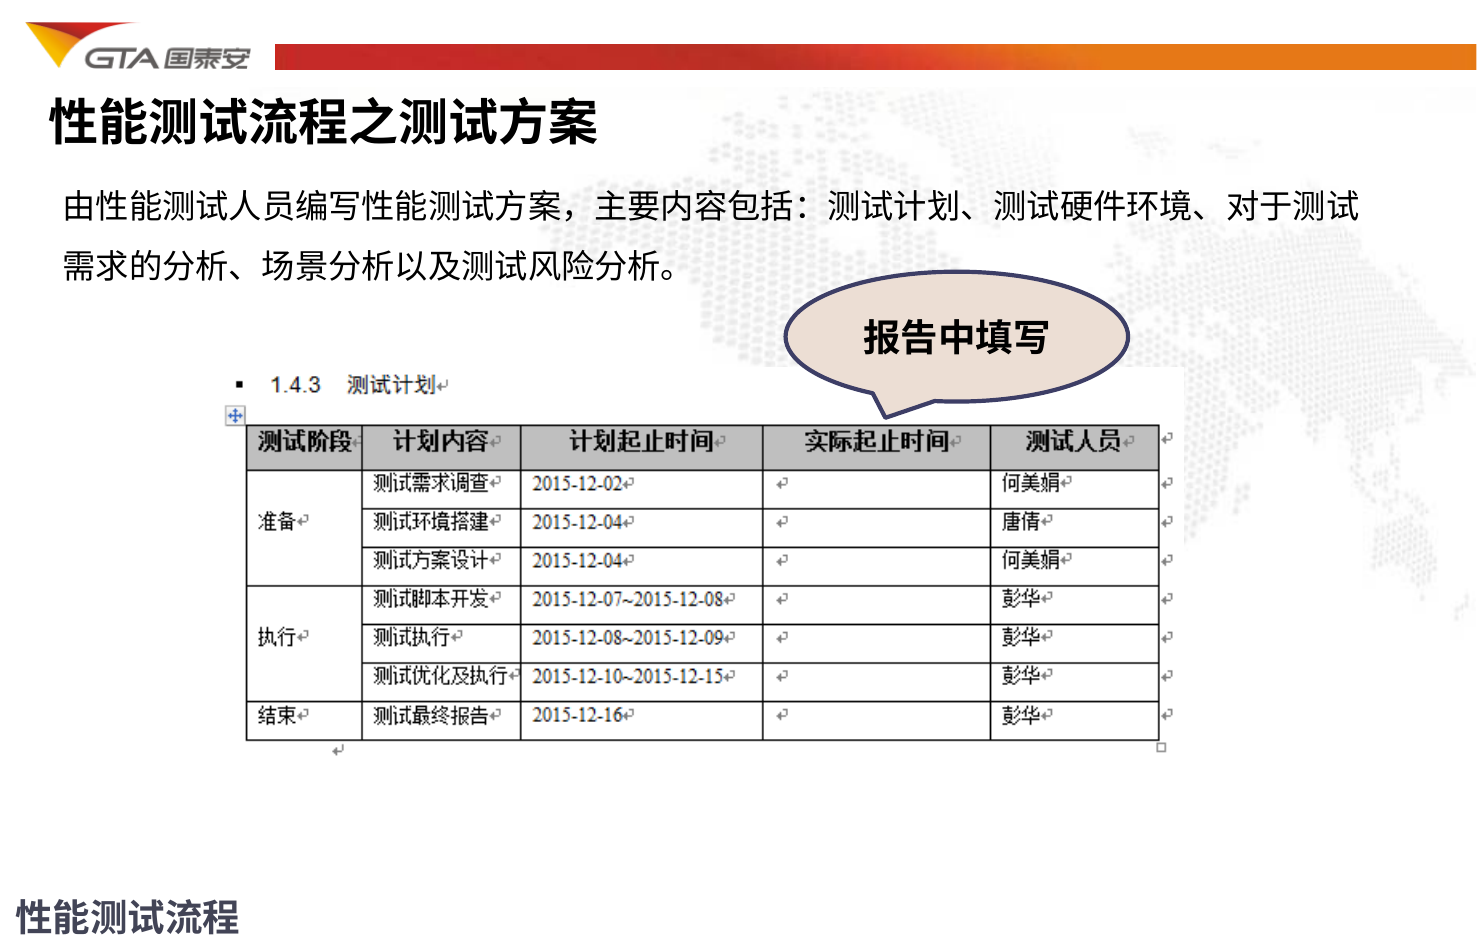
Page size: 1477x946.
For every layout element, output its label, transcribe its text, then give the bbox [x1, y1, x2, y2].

text_box 由性能测试人员编写性能测试方案，主要内容包括：测试计划、测试硬件环境、对于测试需求的分析、场景分析以及测试风险分析。 [47, 158, 1383, 293]
text_box 性能测试流程 [0, 885, 618, 933]
picture [25, 22, 251, 69]
picture [275, 44, 1477, 70]
text_box 报告中填写 [783, 269, 1131, 366]
picture [0, 87, 1476, 946]
text_box 性能测试流程之测试方案 [33, 82, 614, 158]
